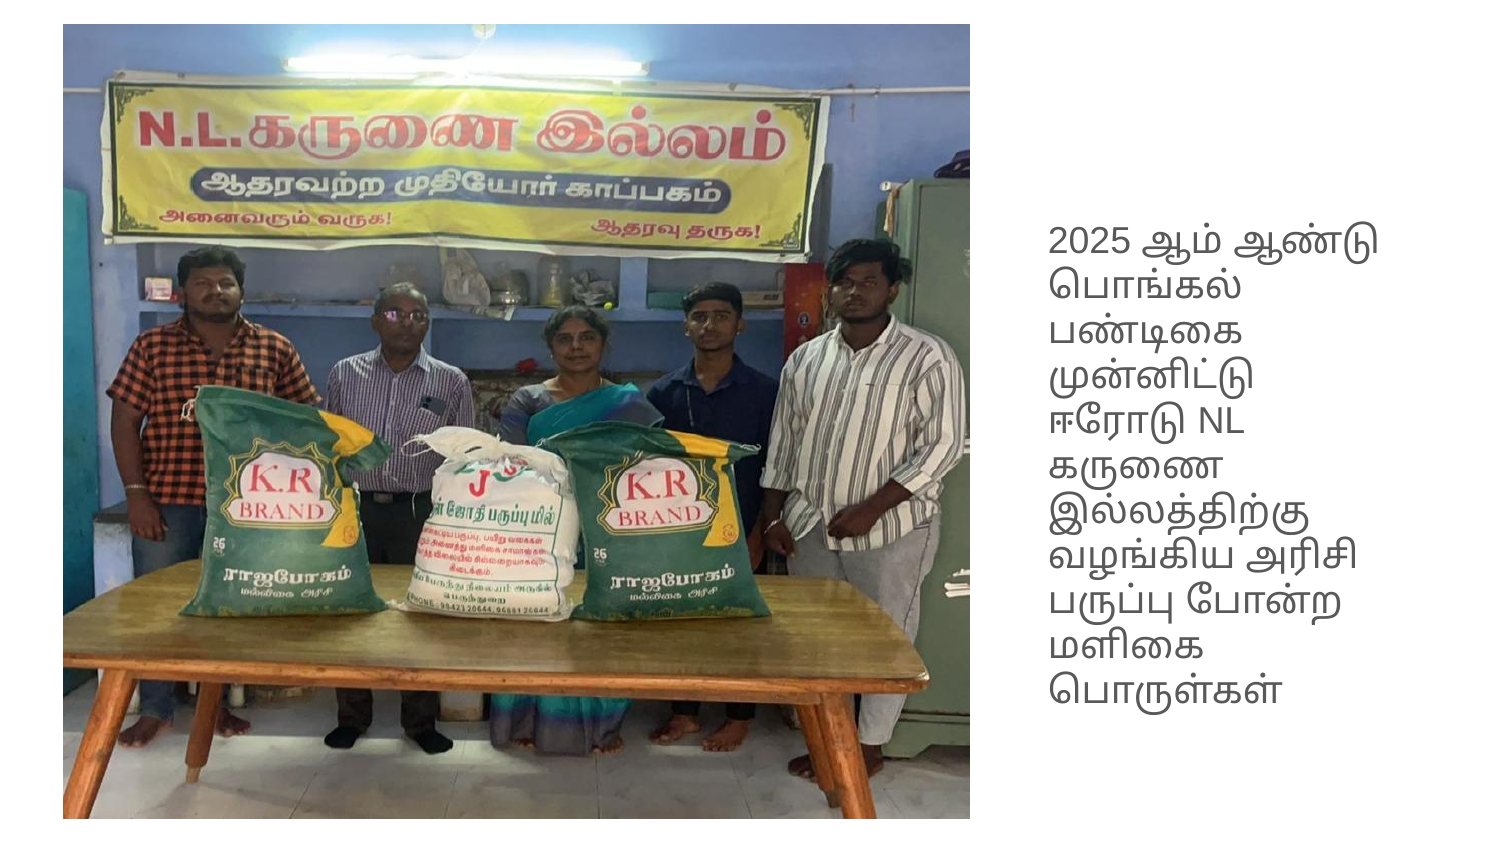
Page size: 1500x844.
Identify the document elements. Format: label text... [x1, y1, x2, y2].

picture [63, 24, 970, 819]
text_box 2025 ஆம் ஆண்டு பொங்கல் பண்டிகை முன்னிட்டு ஈரோடு NL கருணை இல்லத்திற்கு வழங்கிய அரிசி பருப்பு போன்ற மளிகை பொருள்கள் [1032, 200, 1414, 726]
